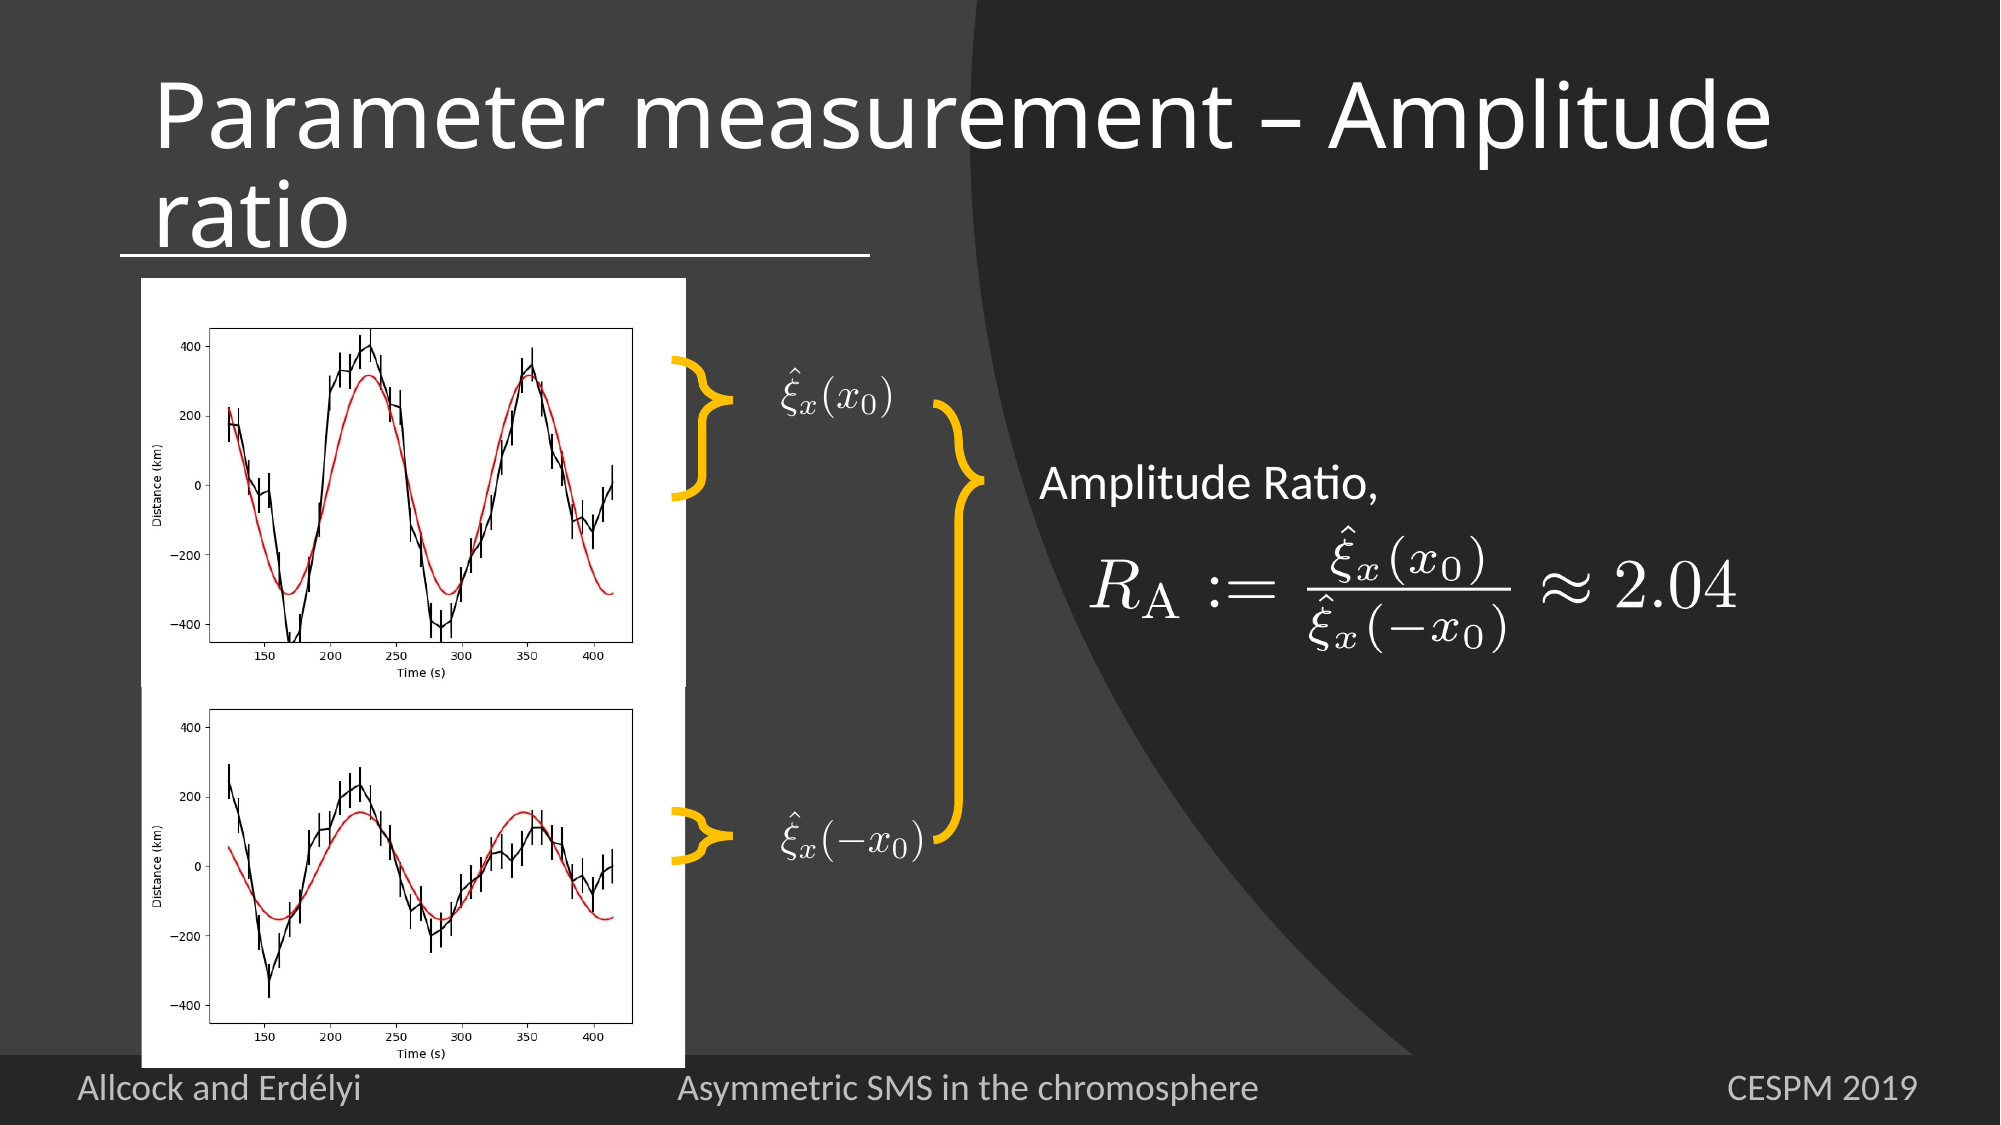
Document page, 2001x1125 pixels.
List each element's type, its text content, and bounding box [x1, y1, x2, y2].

text_box [686, 811, 733, 860]
text_box [933, 402, 984, 841]
picture [781, 367, 891, 418]
title Parameter measurement – Amplitude ratio [137, 59, 1863, 278]
picture [1089, 525, 1736, 653]
picture [141, 278, 686, 1068]
picture [780, 811, 922, 862]
text_box Amplitude Ratio, [1005, 442, 1413, 518]
text_box [686, 361, 733, 496]
